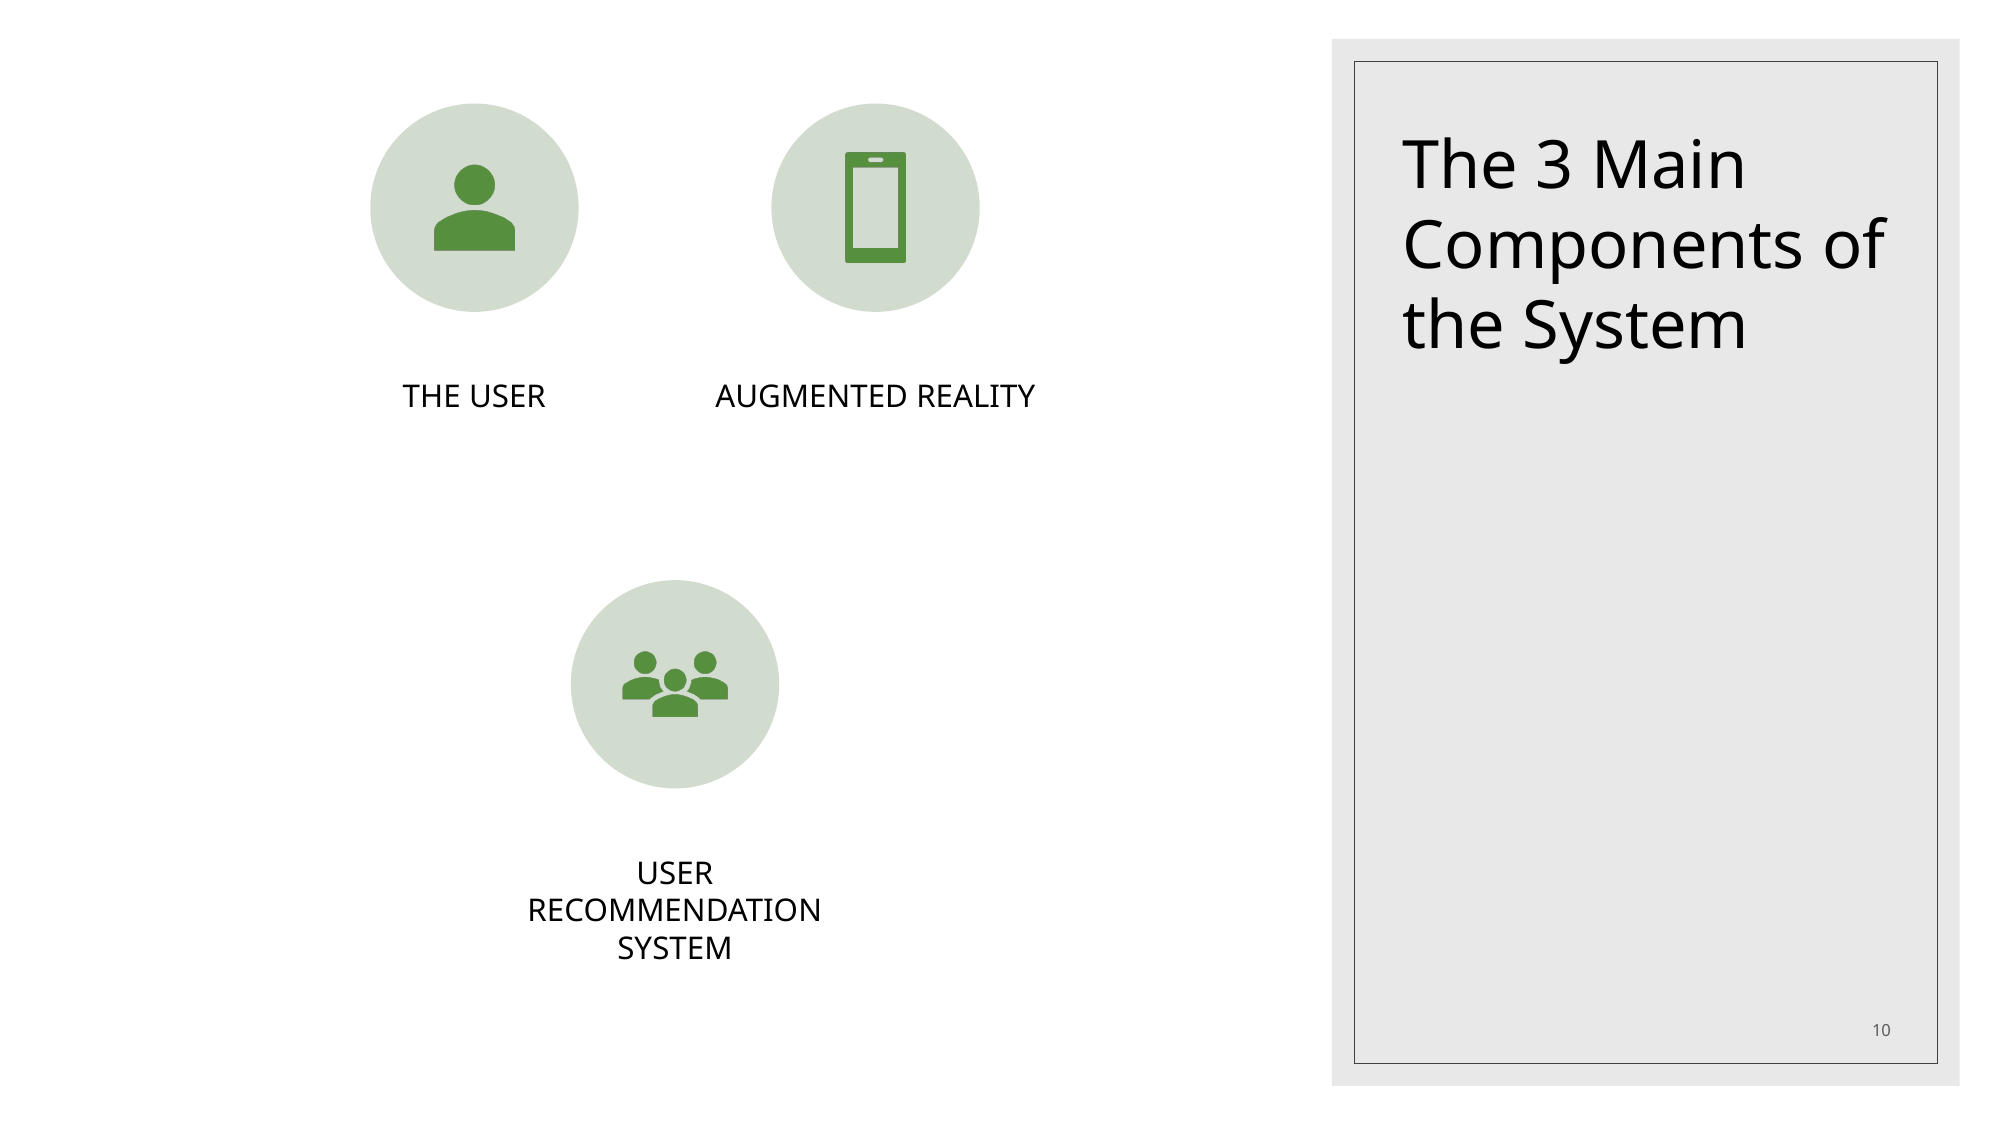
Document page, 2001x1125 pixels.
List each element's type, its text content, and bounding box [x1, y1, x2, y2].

slide_number 10 [1705, 990, 1907, 1050]
title The 3 Main Components of the System [1387, 99, 1907, 370]
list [112, 99, 1238, 975]
